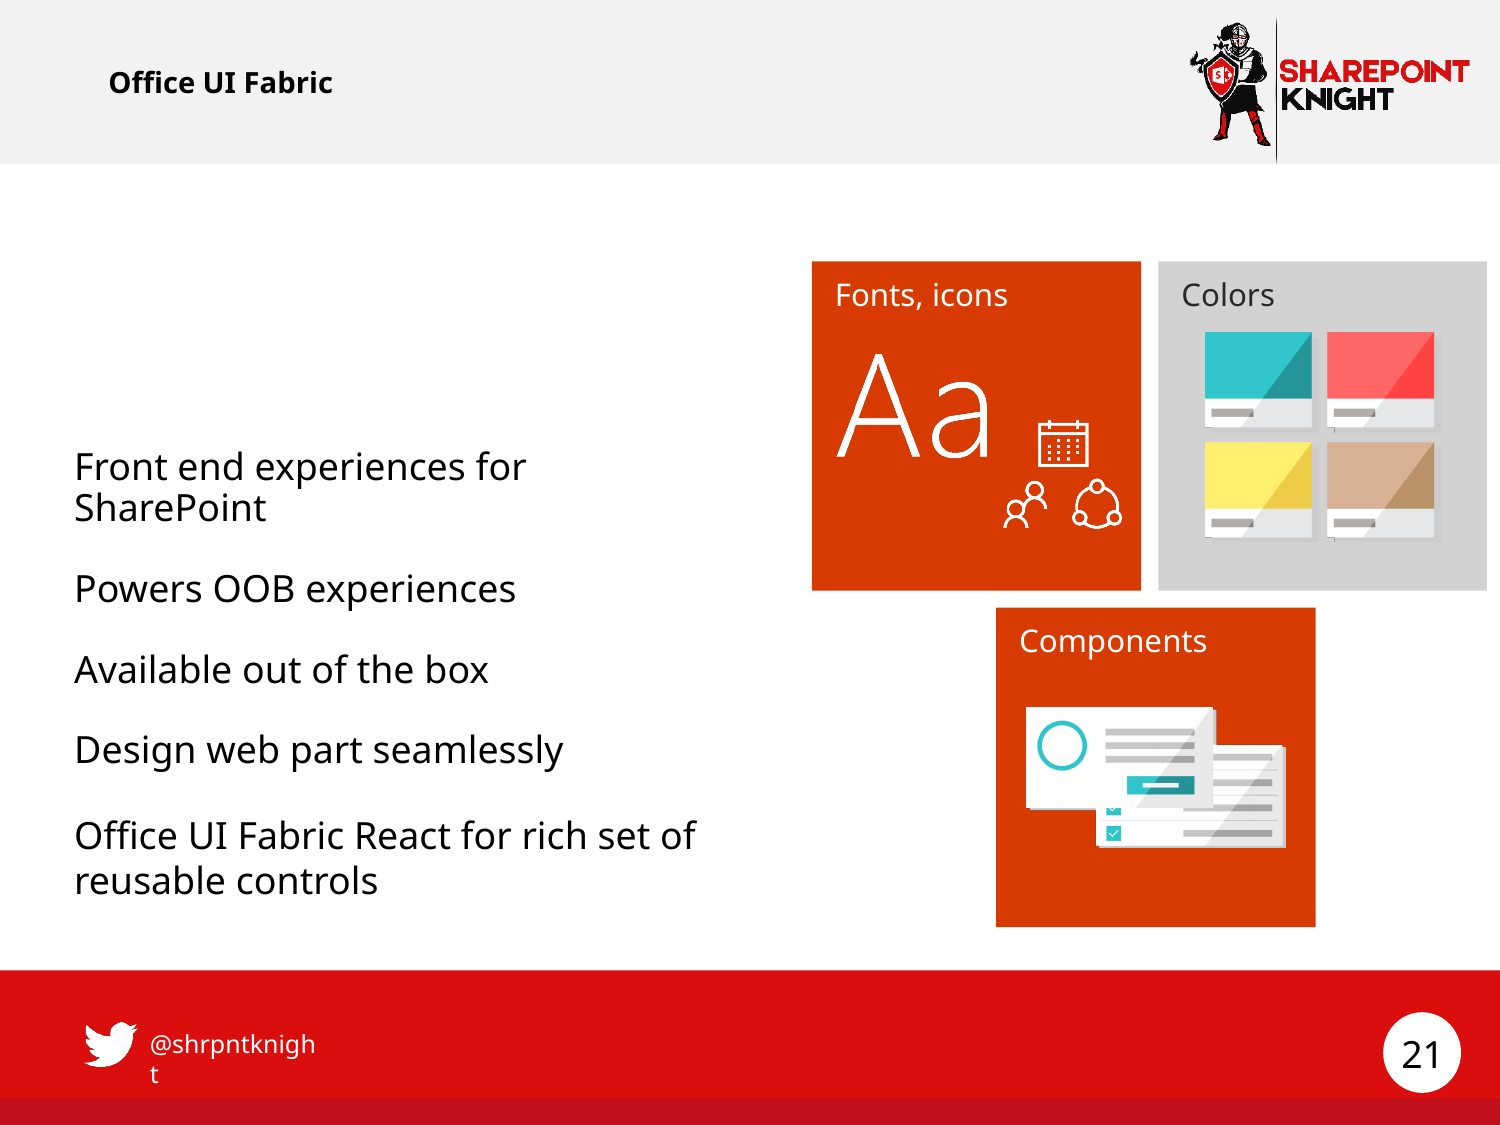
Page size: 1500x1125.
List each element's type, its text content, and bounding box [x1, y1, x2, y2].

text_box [811, 261, 1487, 928]
text_box Front end experiences for SharePoint Powers OOB experiences Available out of the box Design web part seamlessly Office UI Fabric React for rich set of reusable controls [51, 437, 727, 914]
text_box 21 [1368, 1012, 1477, 1093]
picture [1170, 0, 1483, 165]
picture [83, 1022, 138, 1067]
title Office UI Fabric [93, 40, 1153, 129]
